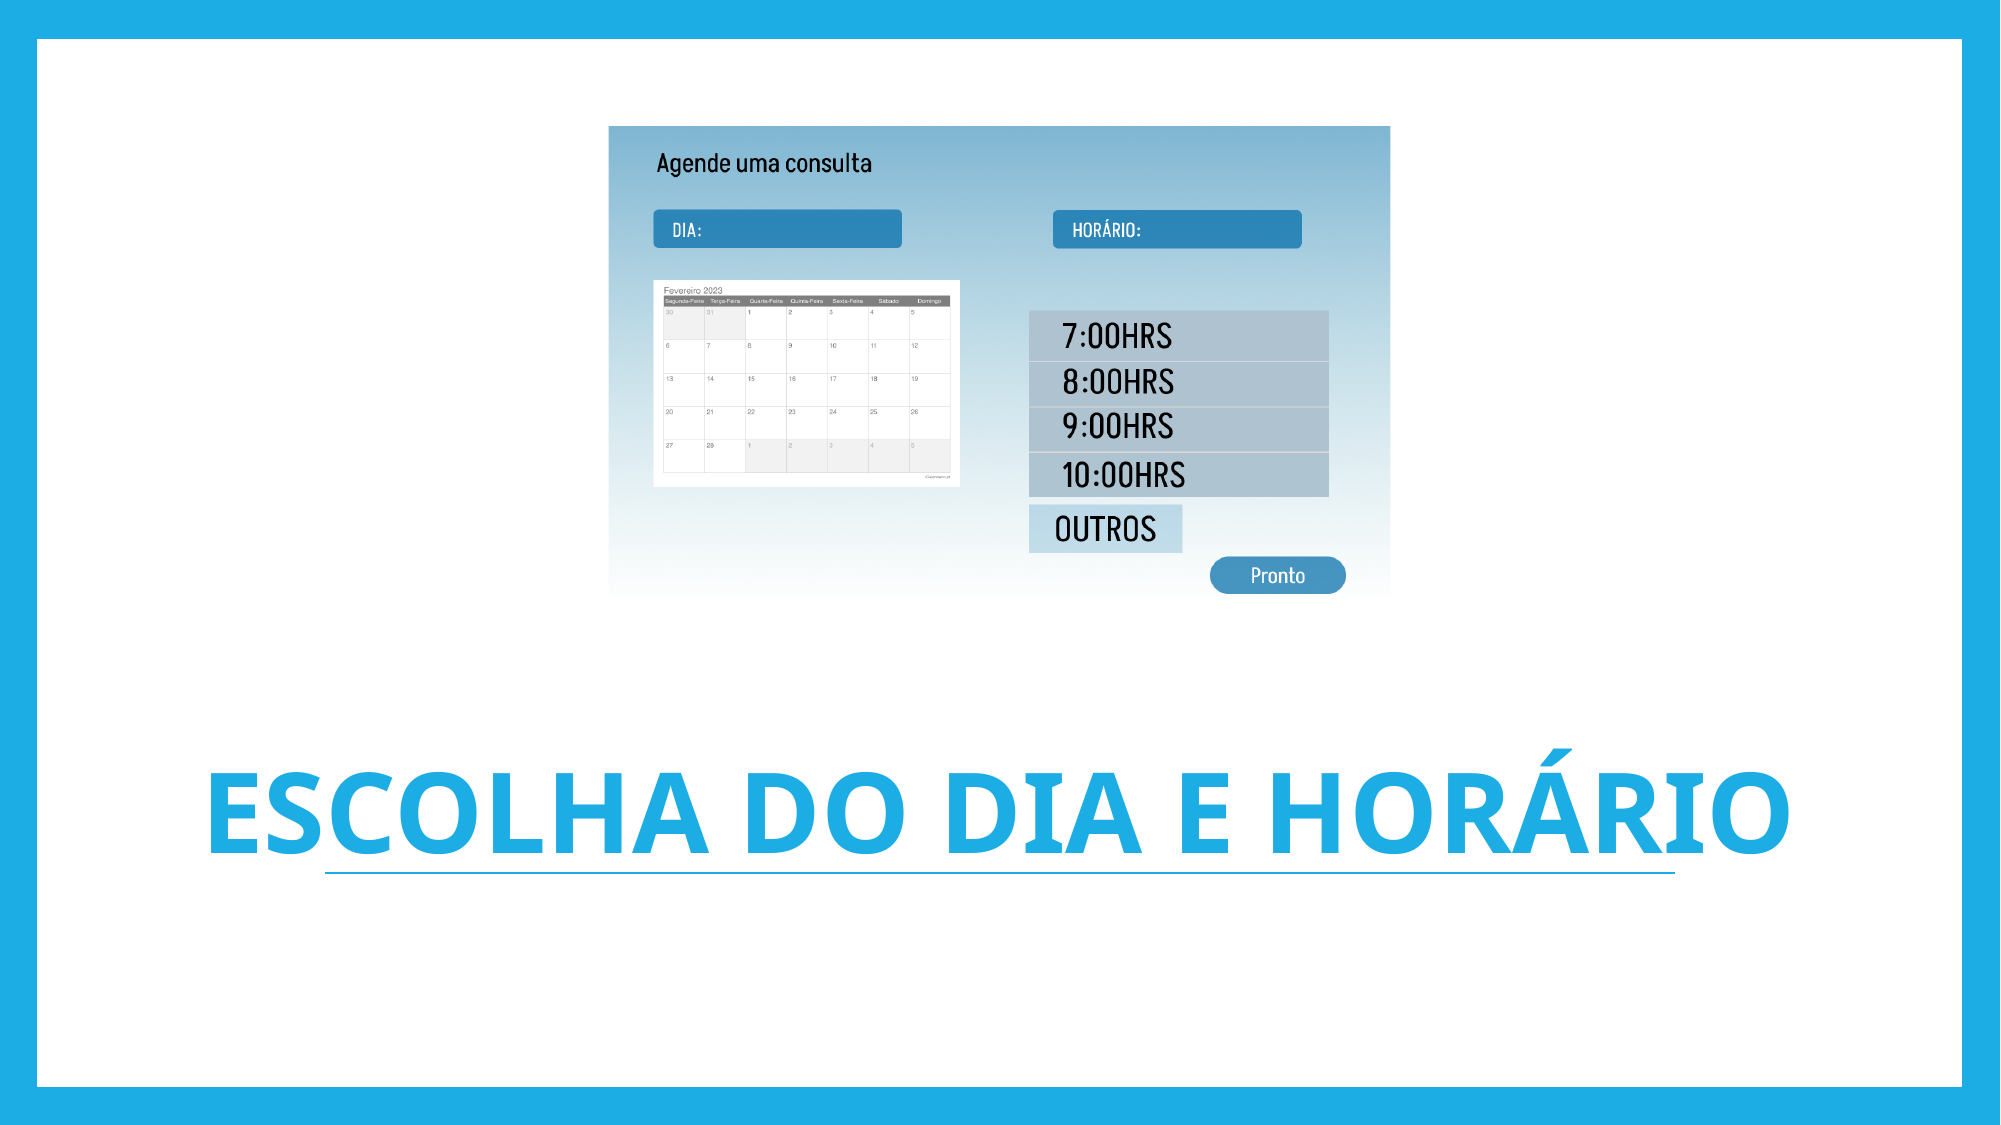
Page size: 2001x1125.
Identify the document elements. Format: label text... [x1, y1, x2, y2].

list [608, 126, 1391, 597]
text_box [36, 38, 1963, 1088]
title Escolha do dia e horário [182, 638, 1818, 884]
